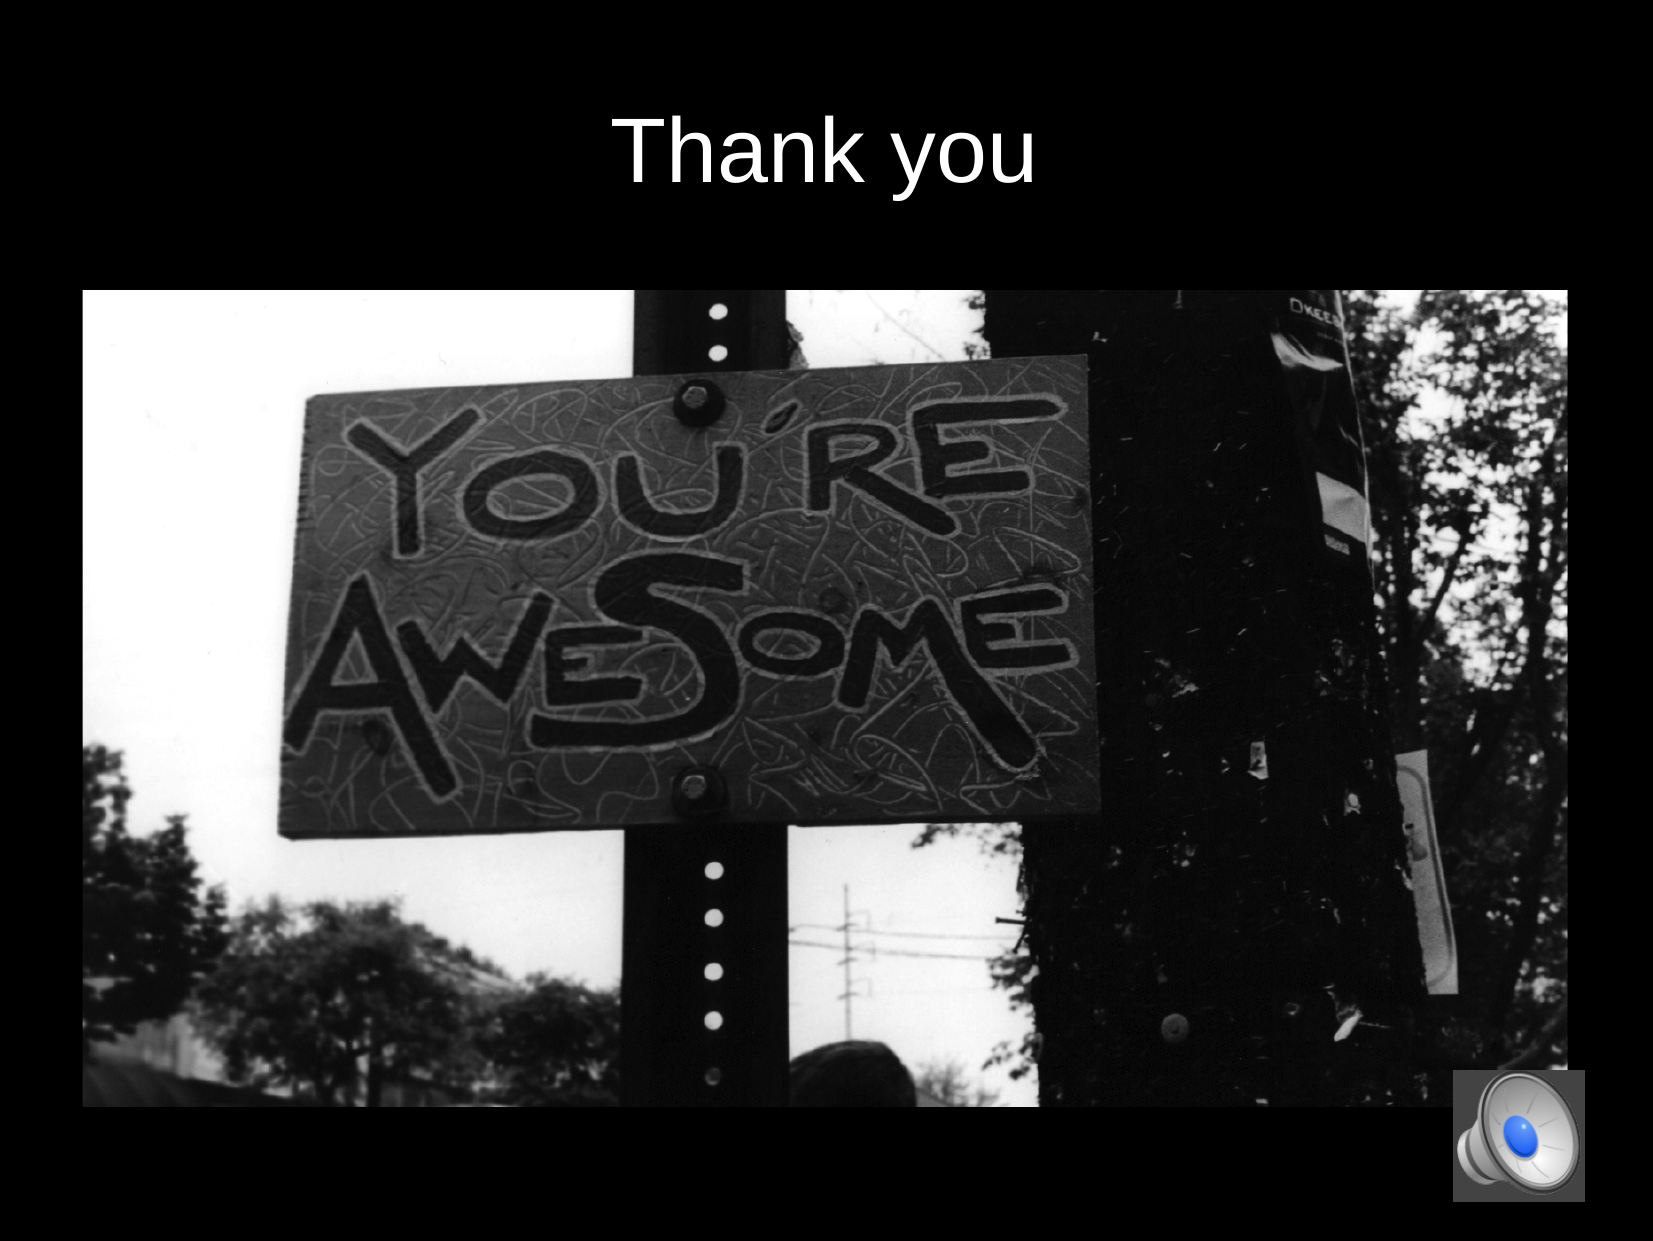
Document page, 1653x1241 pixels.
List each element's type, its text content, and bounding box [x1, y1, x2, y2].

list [82, 290, 1568, 1107]
picture [1452, 1068, 1586, 1203]
title Thank you [82, 49, 1568, 254]
